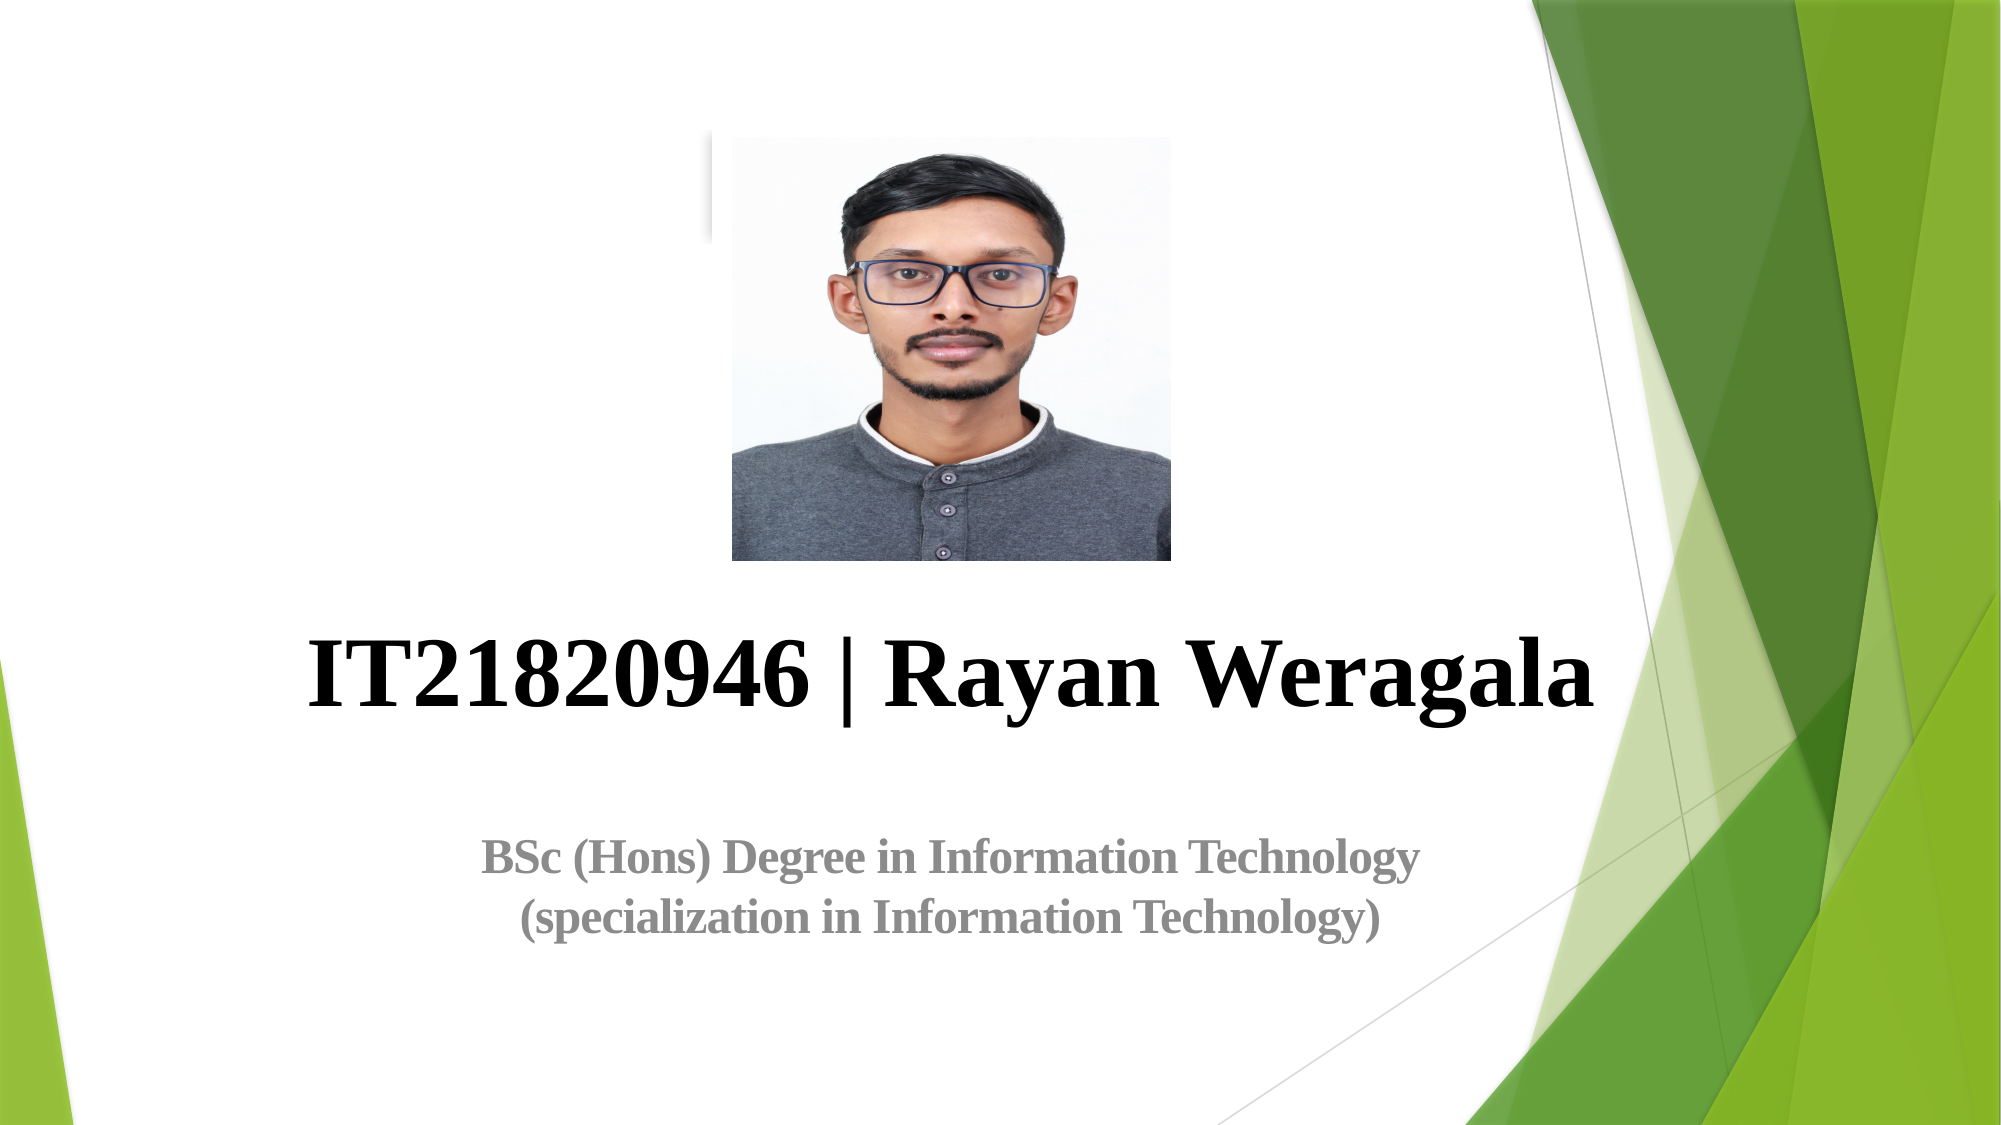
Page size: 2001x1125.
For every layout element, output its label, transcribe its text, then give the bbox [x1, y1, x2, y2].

text_box IT21820946 | Rayan Weragala [0, 517, 1915, 817]
picture [731, 136, 1172, 562]
text_box BSc (Hons) Degree in Information Technology (specialization in Information Technology) [401, 816, 1500, 957]
